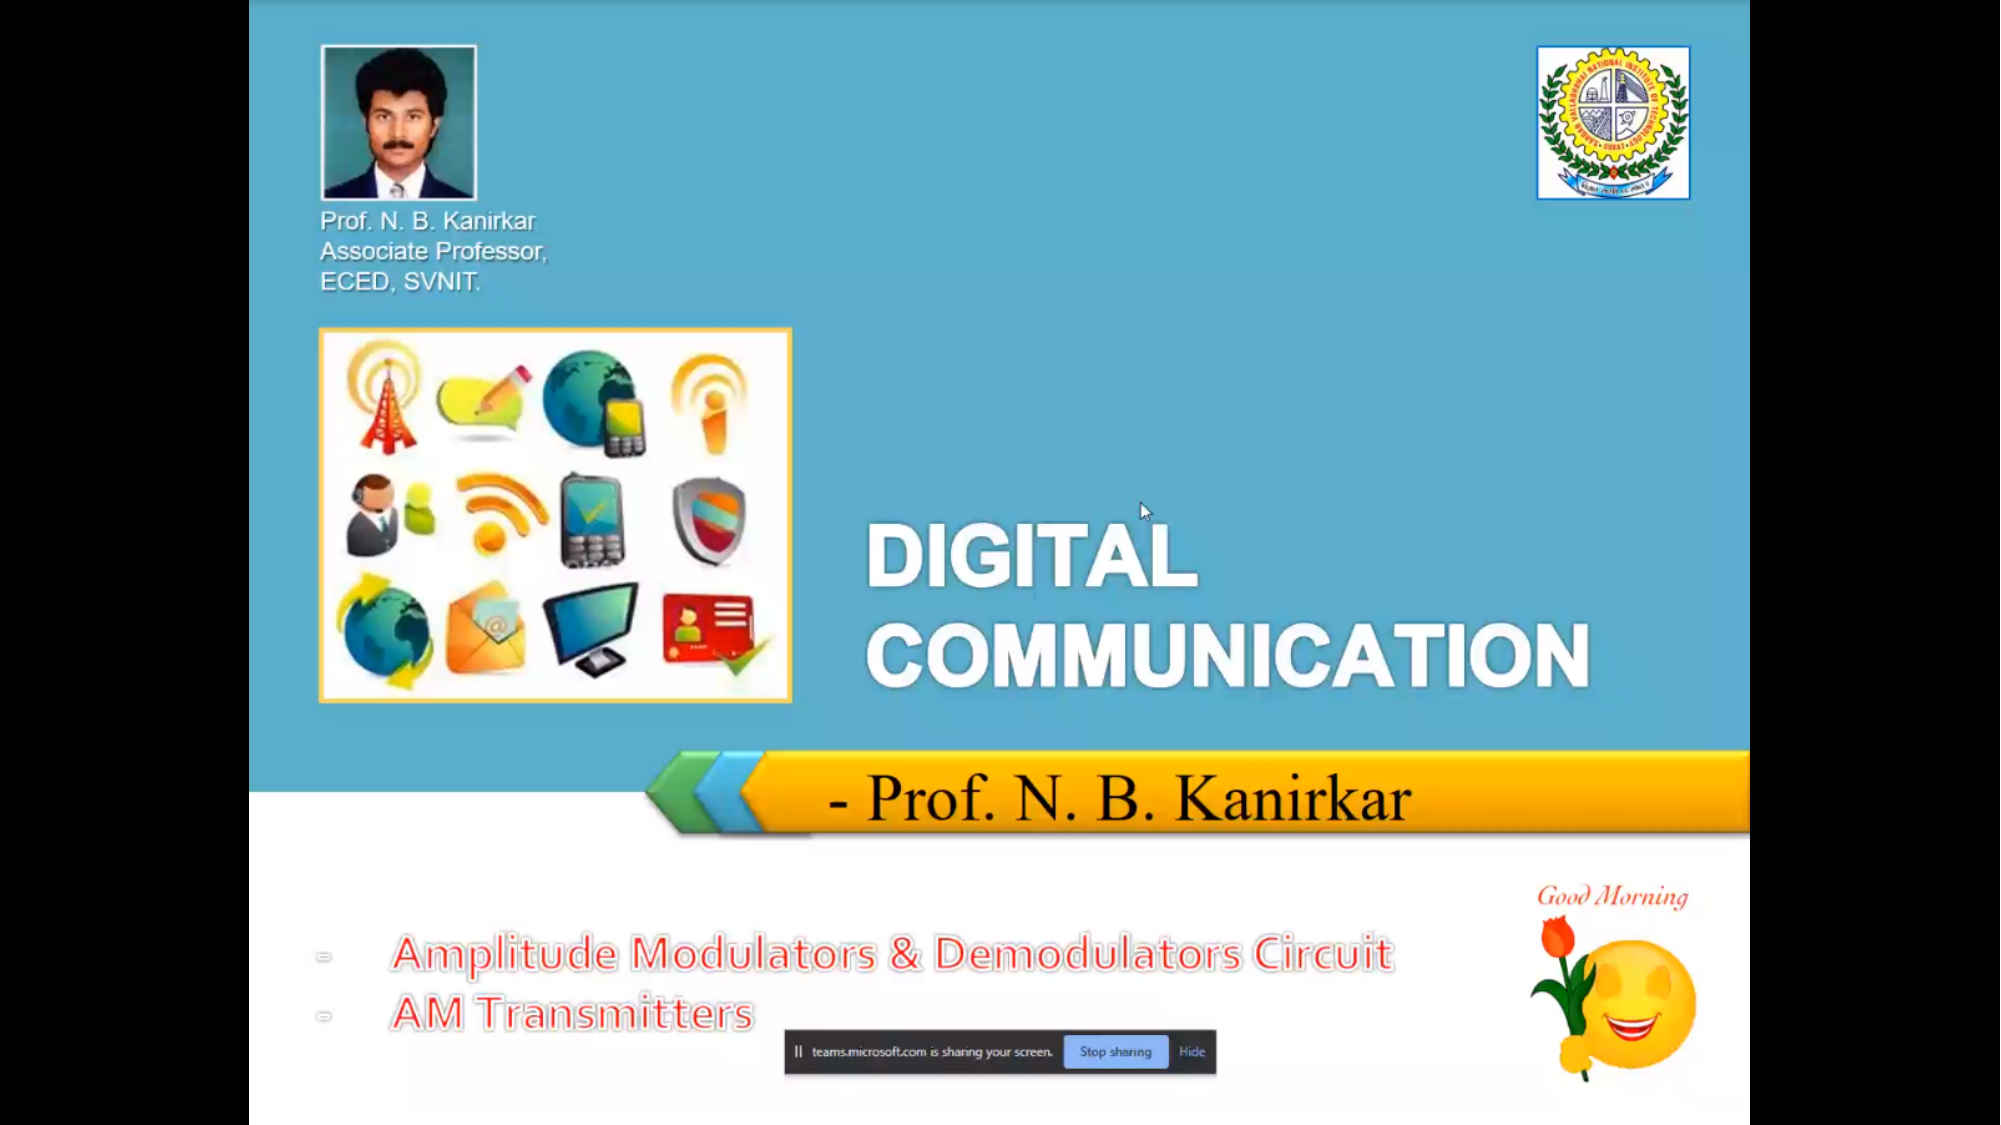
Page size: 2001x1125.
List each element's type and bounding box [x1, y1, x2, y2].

picture [249, 0, 1750, 1125]
